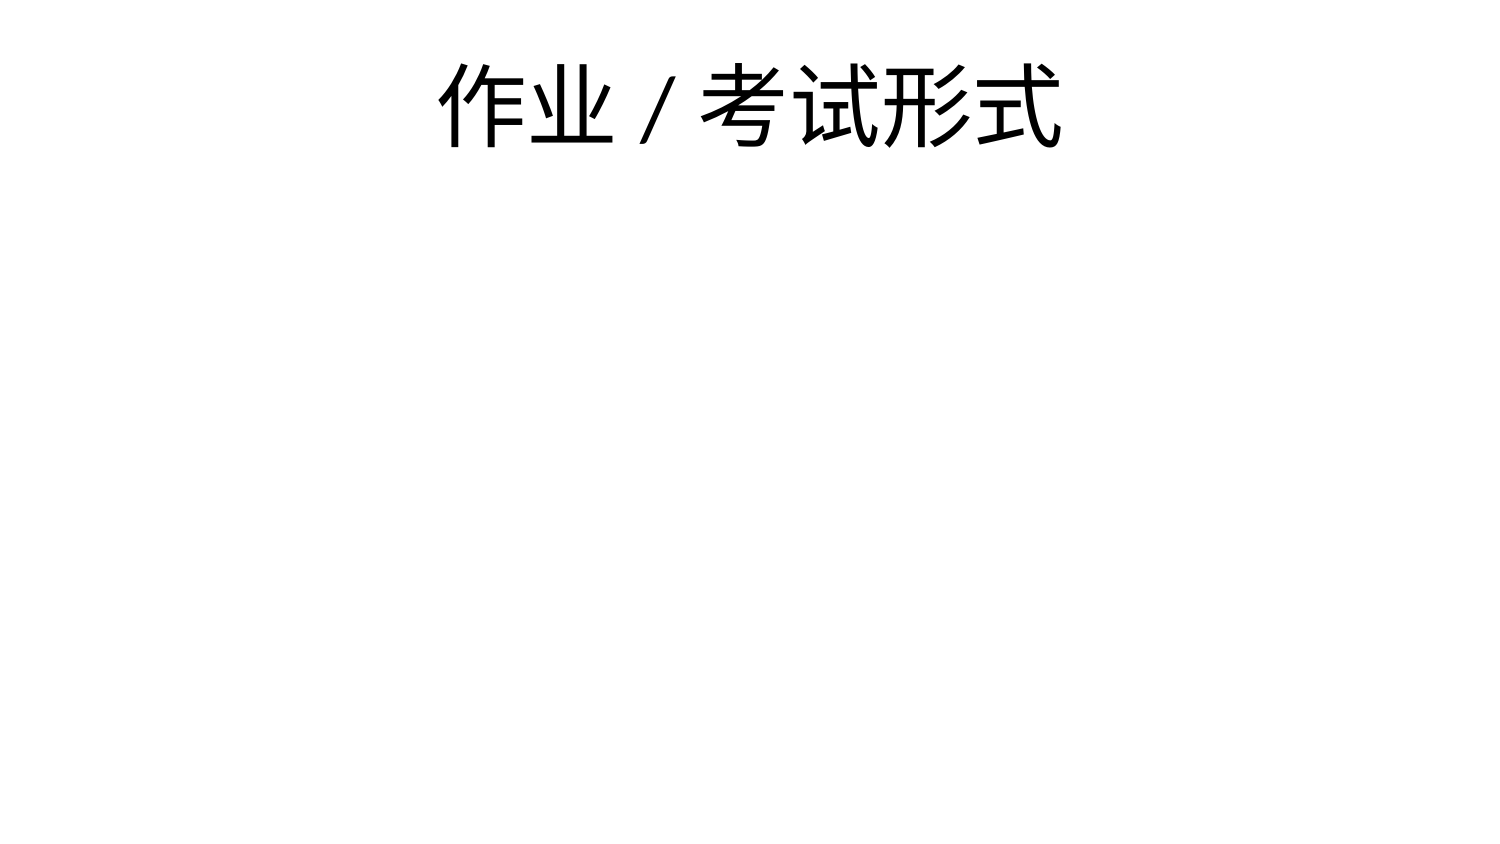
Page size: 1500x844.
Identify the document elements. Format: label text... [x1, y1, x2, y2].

title 作业/考试形式 [75, 33, 1425, 175]
